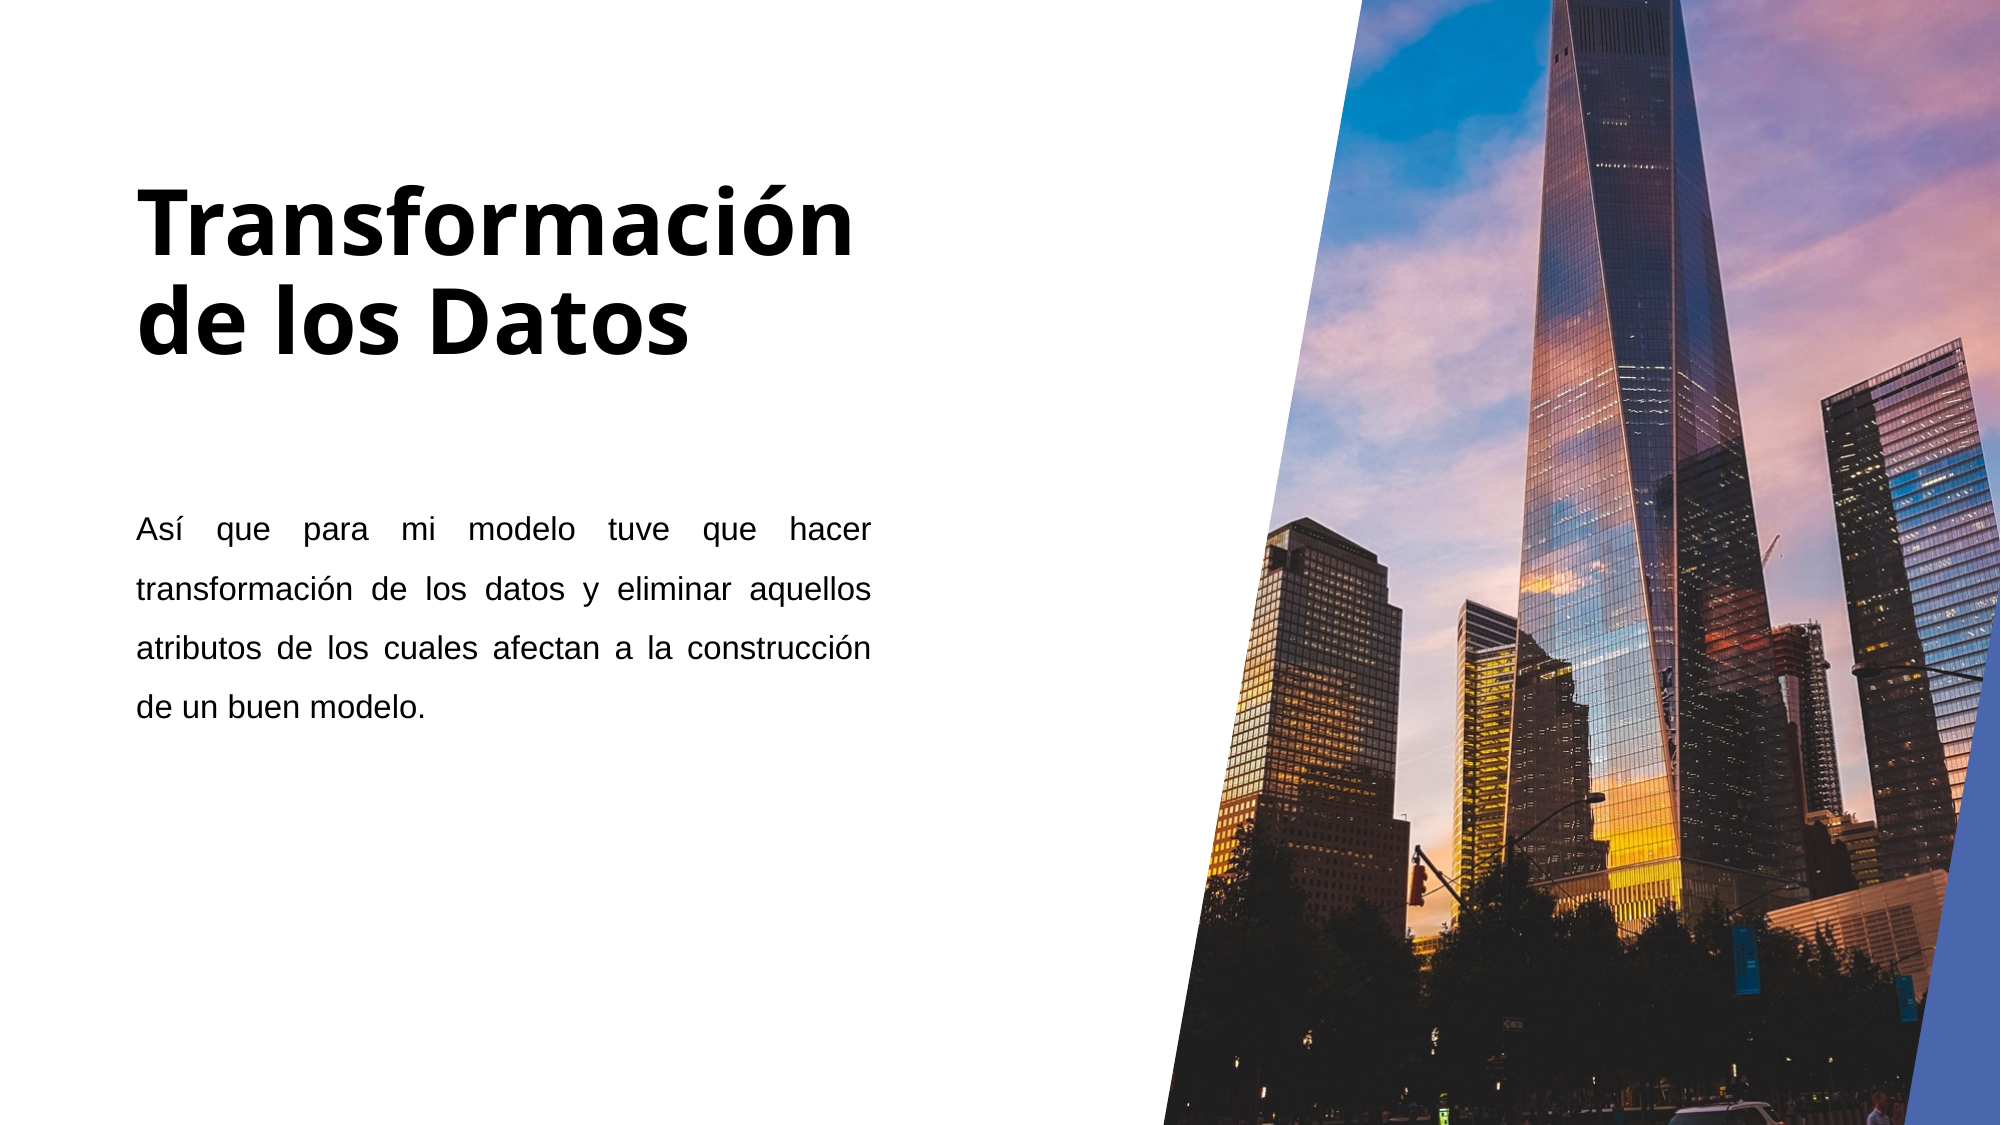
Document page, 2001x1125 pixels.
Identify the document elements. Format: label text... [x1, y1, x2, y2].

title Transformación de los Datos [121, 158, 958, 393]
picture [1163, 0, 2000, 1125]
list Así que para mi modelo tuve que hacer transformación de los datos y eliminar aquellos atributos de los cuales afectan a la construcción de un buen modelo. [121, 480, 888, 733]
